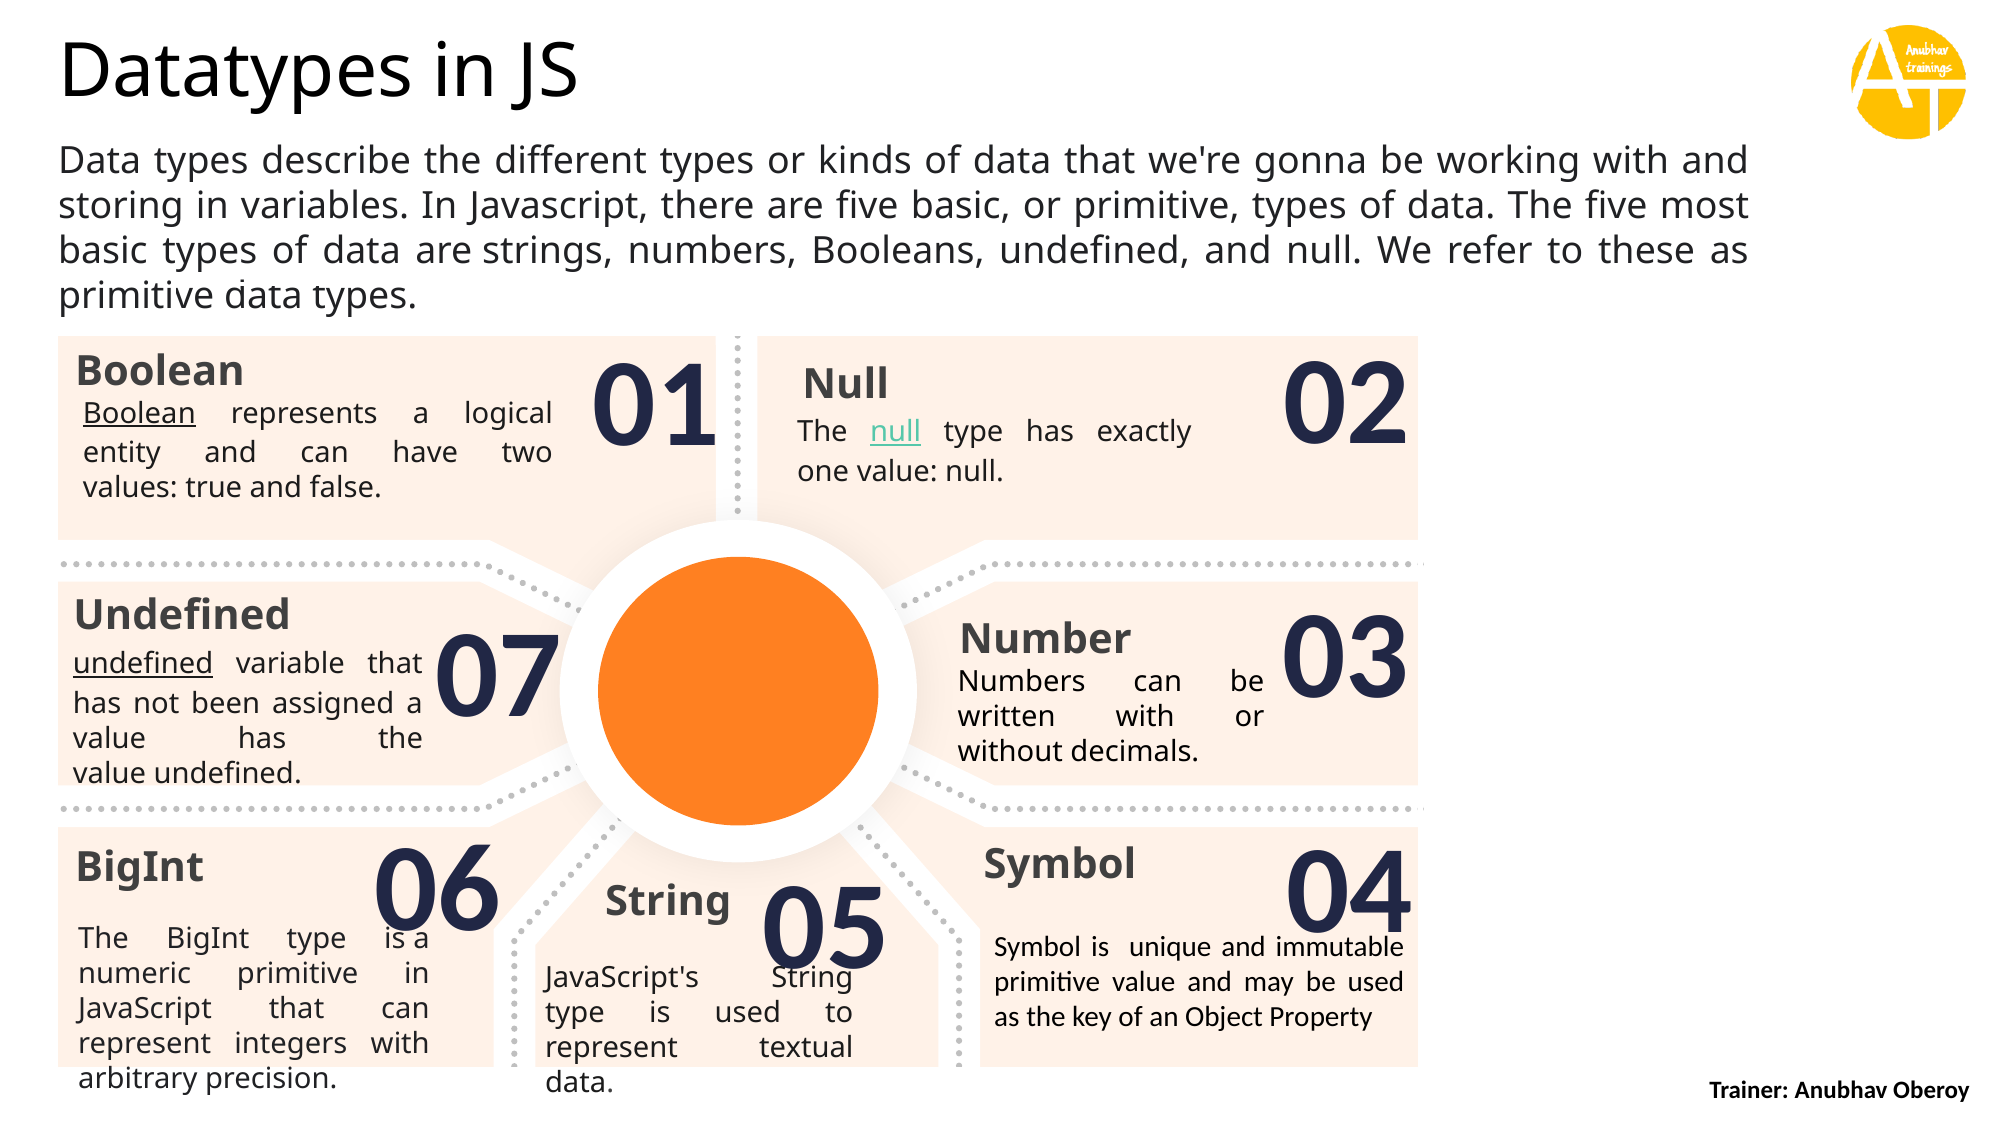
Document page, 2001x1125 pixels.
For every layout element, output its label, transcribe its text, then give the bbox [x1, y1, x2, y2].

text_box Boolean [75, 343, 470, 394]
text_box 05 [762, 843, 890, 994]
text_box undefined variable that has not been assigned a value has the value undefined. [72, 644, 423, 790]
text_box 04 [1286, 807, 1413, 920]
text_box Datatypes in JS [43, 24, 1433, 112]
text_box Boolean represents a logical entity and can have two values: true and false. [82, 394, 554, 504]
text_box The BigInt type is a numeric primitive in JavaScript that can represent integers with arbitrary precision. [78, 919, 430, 1095]
text_box [55, 332, 1422, 1070]
text_box 07 [435, 591, 562, 742]
text_box [172, 283, 1698, 1092]
text_box Trainer: Anubhav Oberoy [1657, 1069, 2000, 1108]
text_box String [604, 873, 762, 924]
text_box 03 [1282, 572, 1409, 723]
text_box Symbol [983, 836, 1207, 887]
text_box Null [802, 356, 1197, 407]
text_box Numbers can be written with or without decimals. [957, 662, 1265, 767]
text_box 06 [374, 805, 502, 955]
text_box Symbol is unique and immutable primitive value and may be used as the key of an Object Property [979, 920, 1420, 1040]
text_box Undefined [73, 587, 316, 638]
text_box BigInt [75, 839, 295, 890]
text_box Number [959, 611, 1197, 662]
text_box 02 [1283, 318, 1410, 468]
text_box JavaScript's String type is used to represent textual data. [544, 958, 854, 1099]
picture [1839, 17, 1972, 149]
text_box The null type has exactly one value: null. [797, 412, 1192, 488]
text_box 01 [592, 320, 720, 471]
text_box Data types describe the different types or kinds of data that we're gonna be working with and storing in variables. In Javascript, there are five basic, or primitive, types of data. The five most basic types of data are strings, numbers, Booleans, undefined, and null. We refer to these as primitive data types. [43, 128, 1766, 324]
